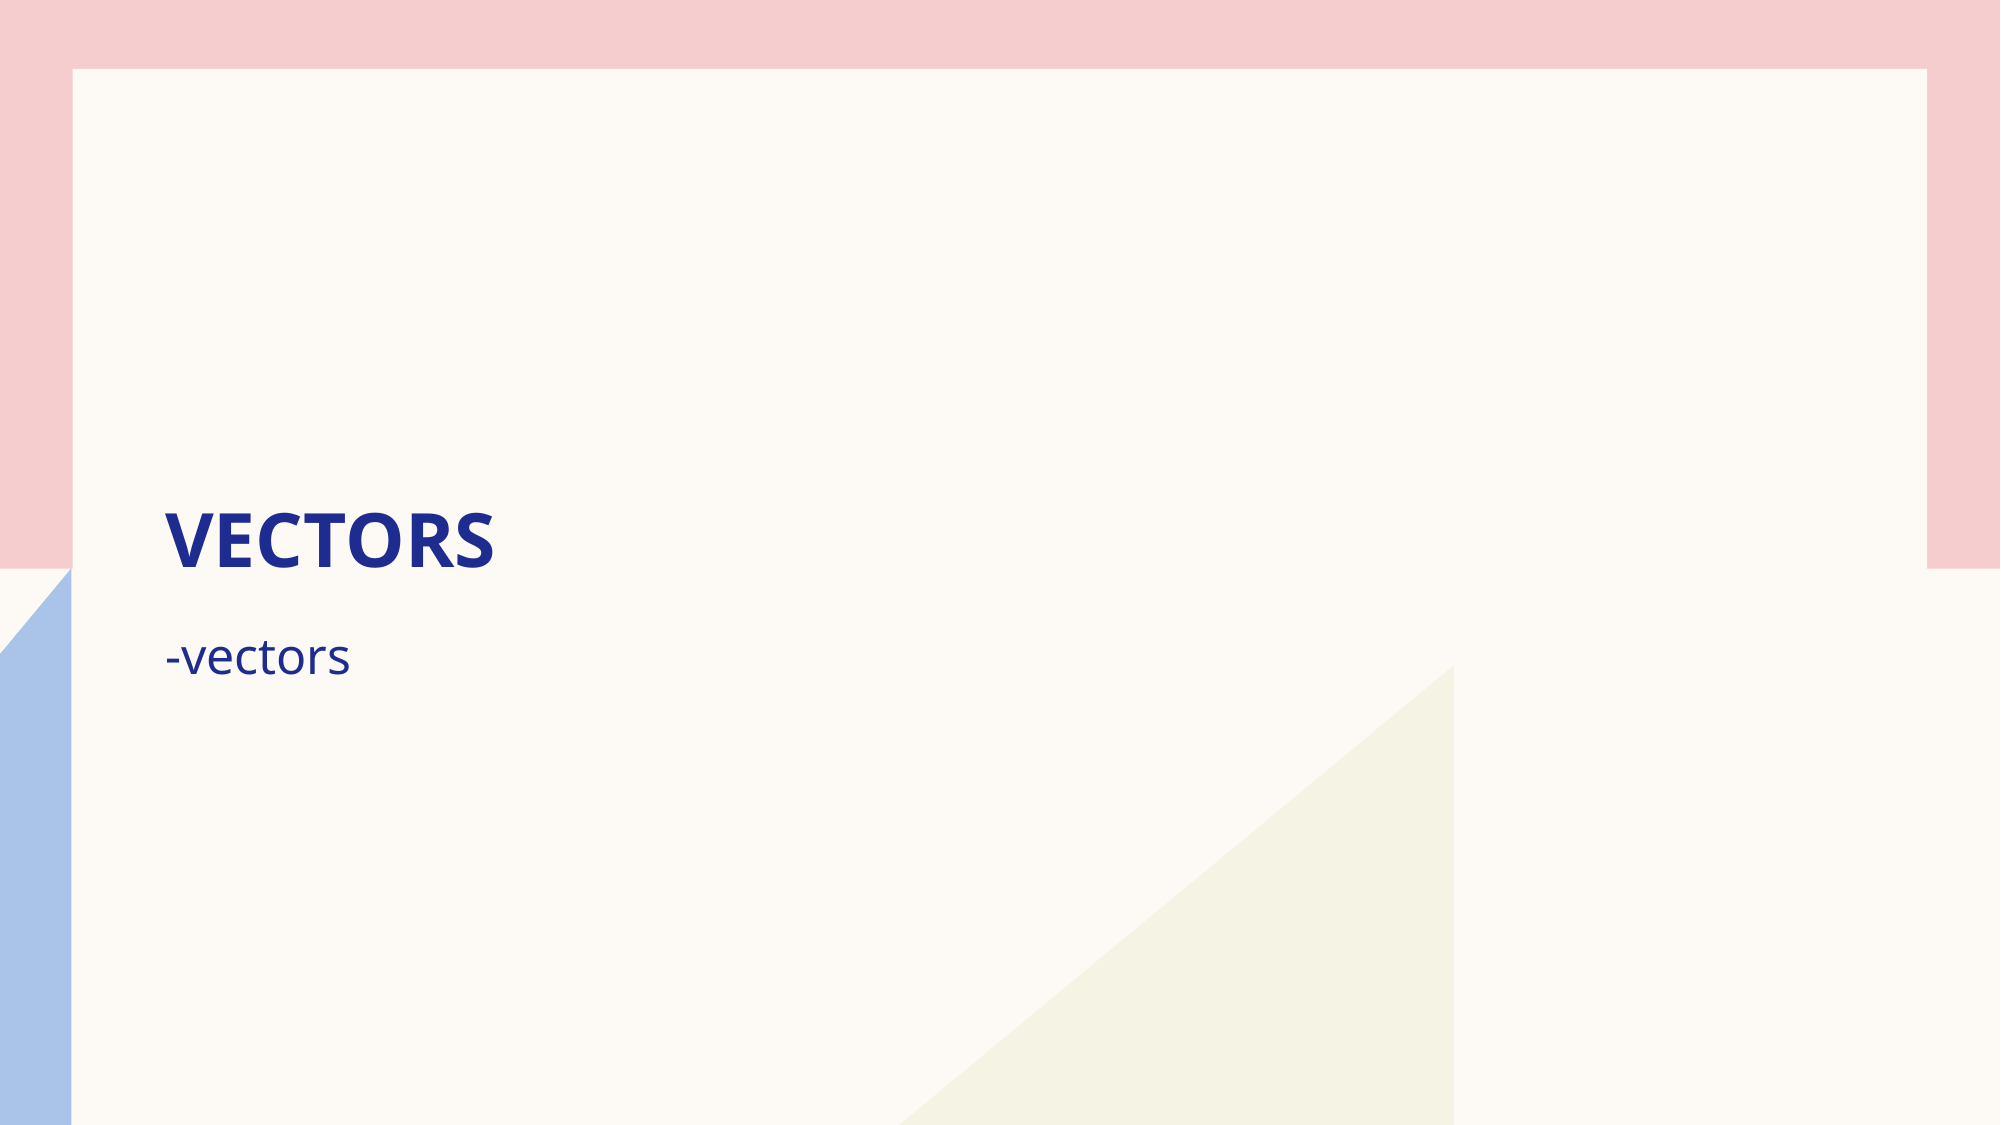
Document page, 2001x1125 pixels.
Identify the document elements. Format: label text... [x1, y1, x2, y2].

title VECTORS [150, 173, 1013, 583]
list -vectors [150, 624, 1013, 992]
